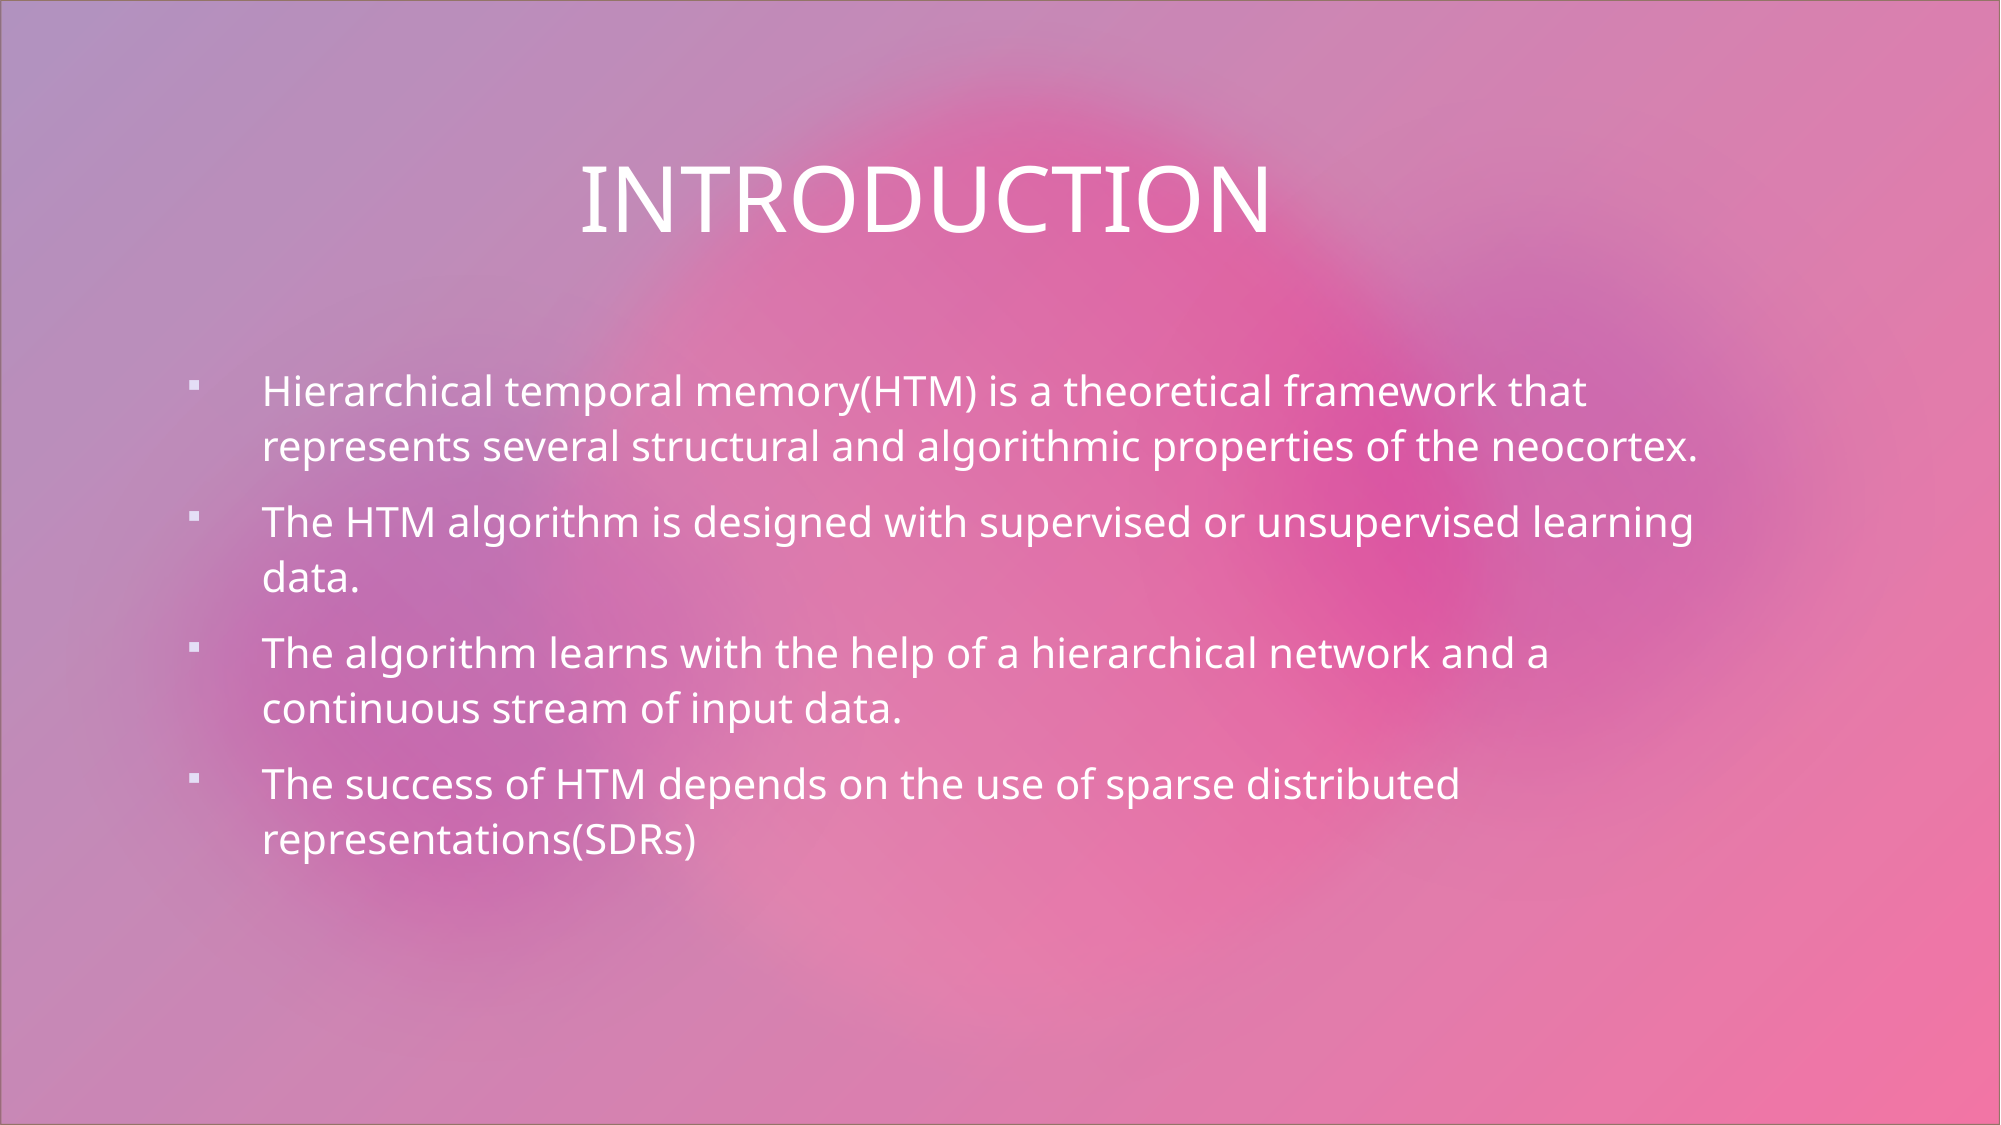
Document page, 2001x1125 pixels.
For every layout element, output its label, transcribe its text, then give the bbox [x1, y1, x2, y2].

title INTRODUCTION [220, 118, 1635, 287]
list Hierarchical temporal memory(HTM) is a theoretical framework that represents several structural and algorithmic properties of the neocortex. The HTM algorithm is designed with supervised or unsupervised learning data. The algorithm learns with the help of a hierarchical network and a continuous stream of input data. The success of HTM depends on the use of sparse distributed representations(SDRs) [171, 352, 1751, 993]
